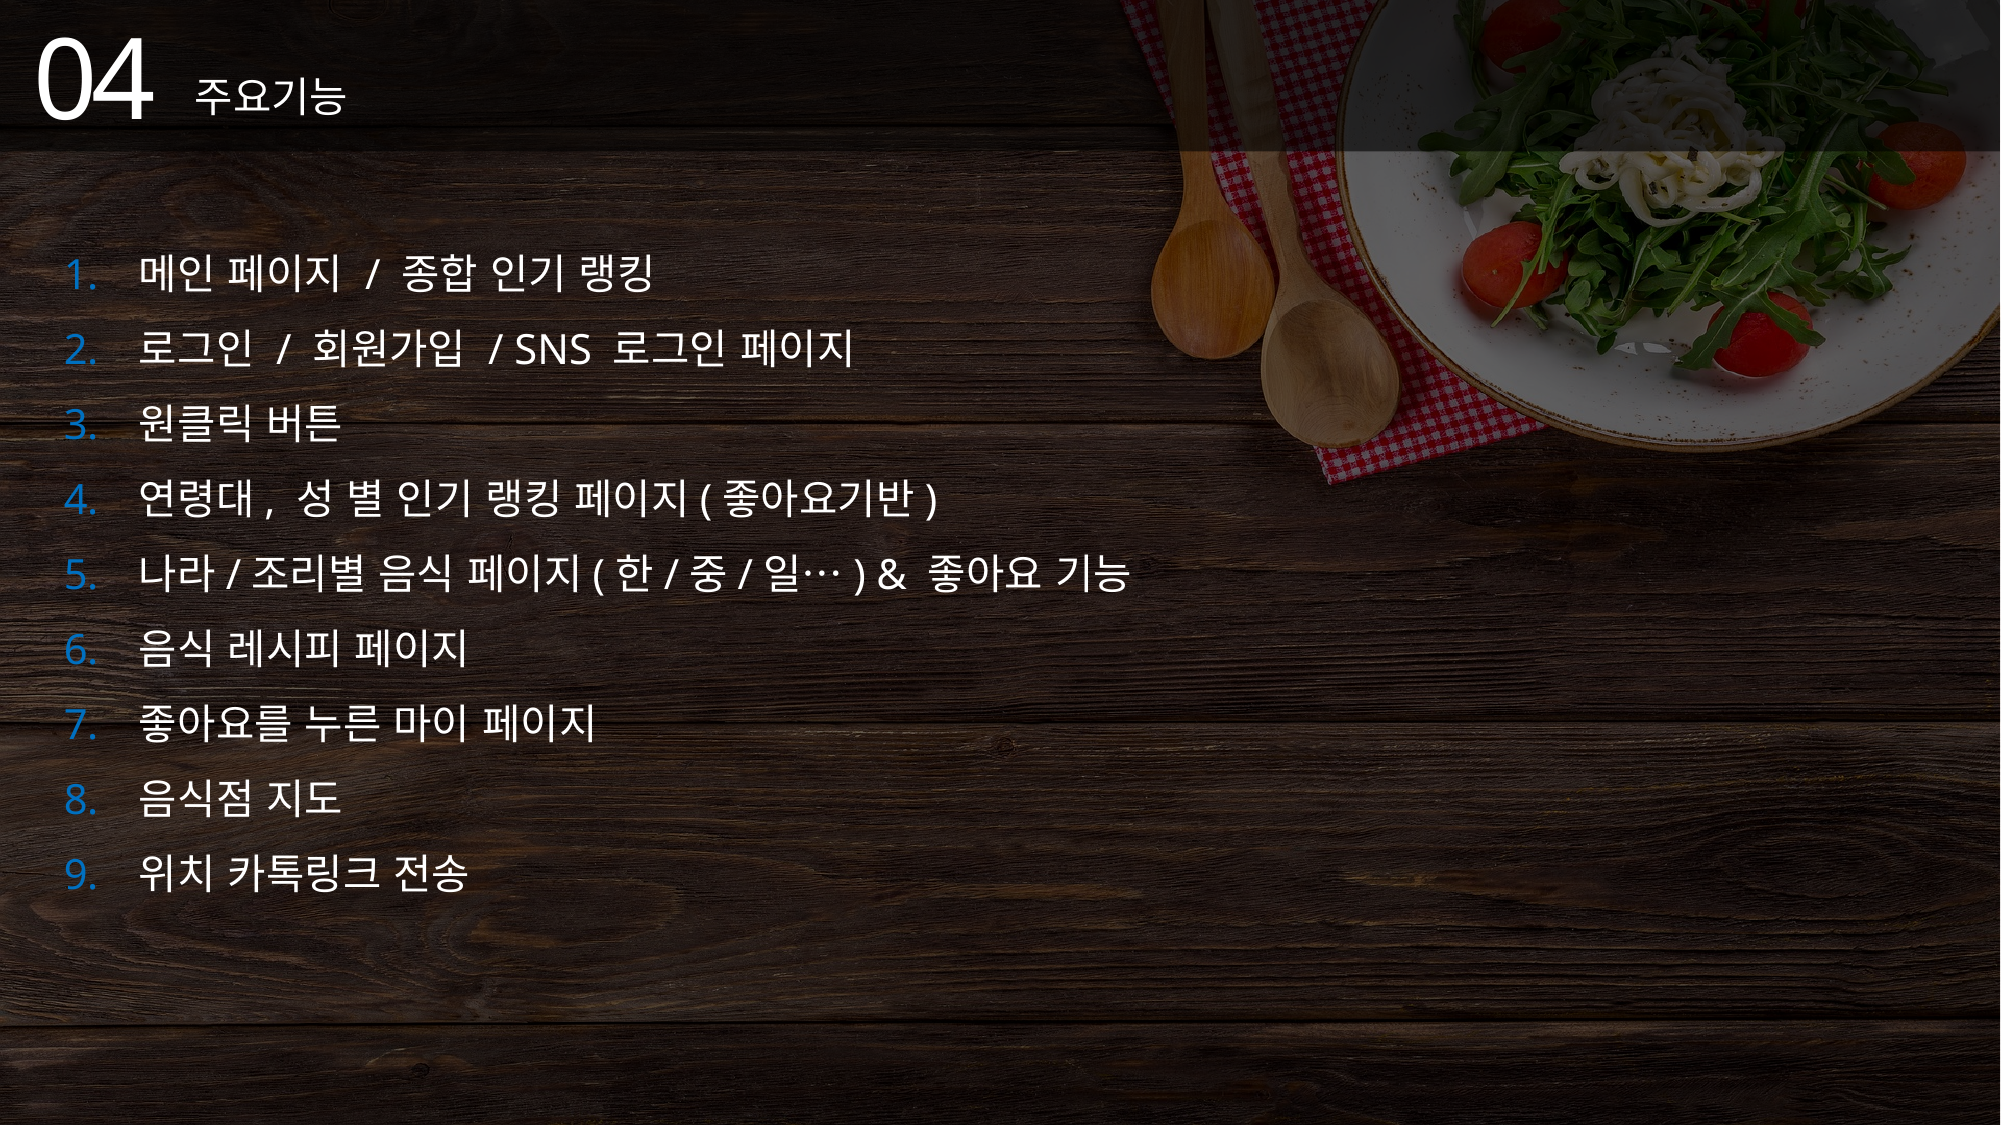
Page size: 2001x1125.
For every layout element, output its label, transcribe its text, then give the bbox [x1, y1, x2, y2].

picture [0, 0, 2001, 1125]
text_box 메인 페이지 / 종합 인기 랭킹 로그인 / 회원가입 / SNS 로그인 페이지 원클릭 버튼 연령대, 성 별 인기 랭킹 페이지(좋아요기반) 나라/조리별 음식 페이지(한/중/일…) & 좋아요 기능 음식 레시피 페이지 좋아요를 누른 마이 페이지 음식점 지도 위치 카톡링크 전송 [49, 215, 1147, 1125]
text_box 주요기능 [179, 63, 364, 129]
text_box 04 [19, 0, 172, 150]
